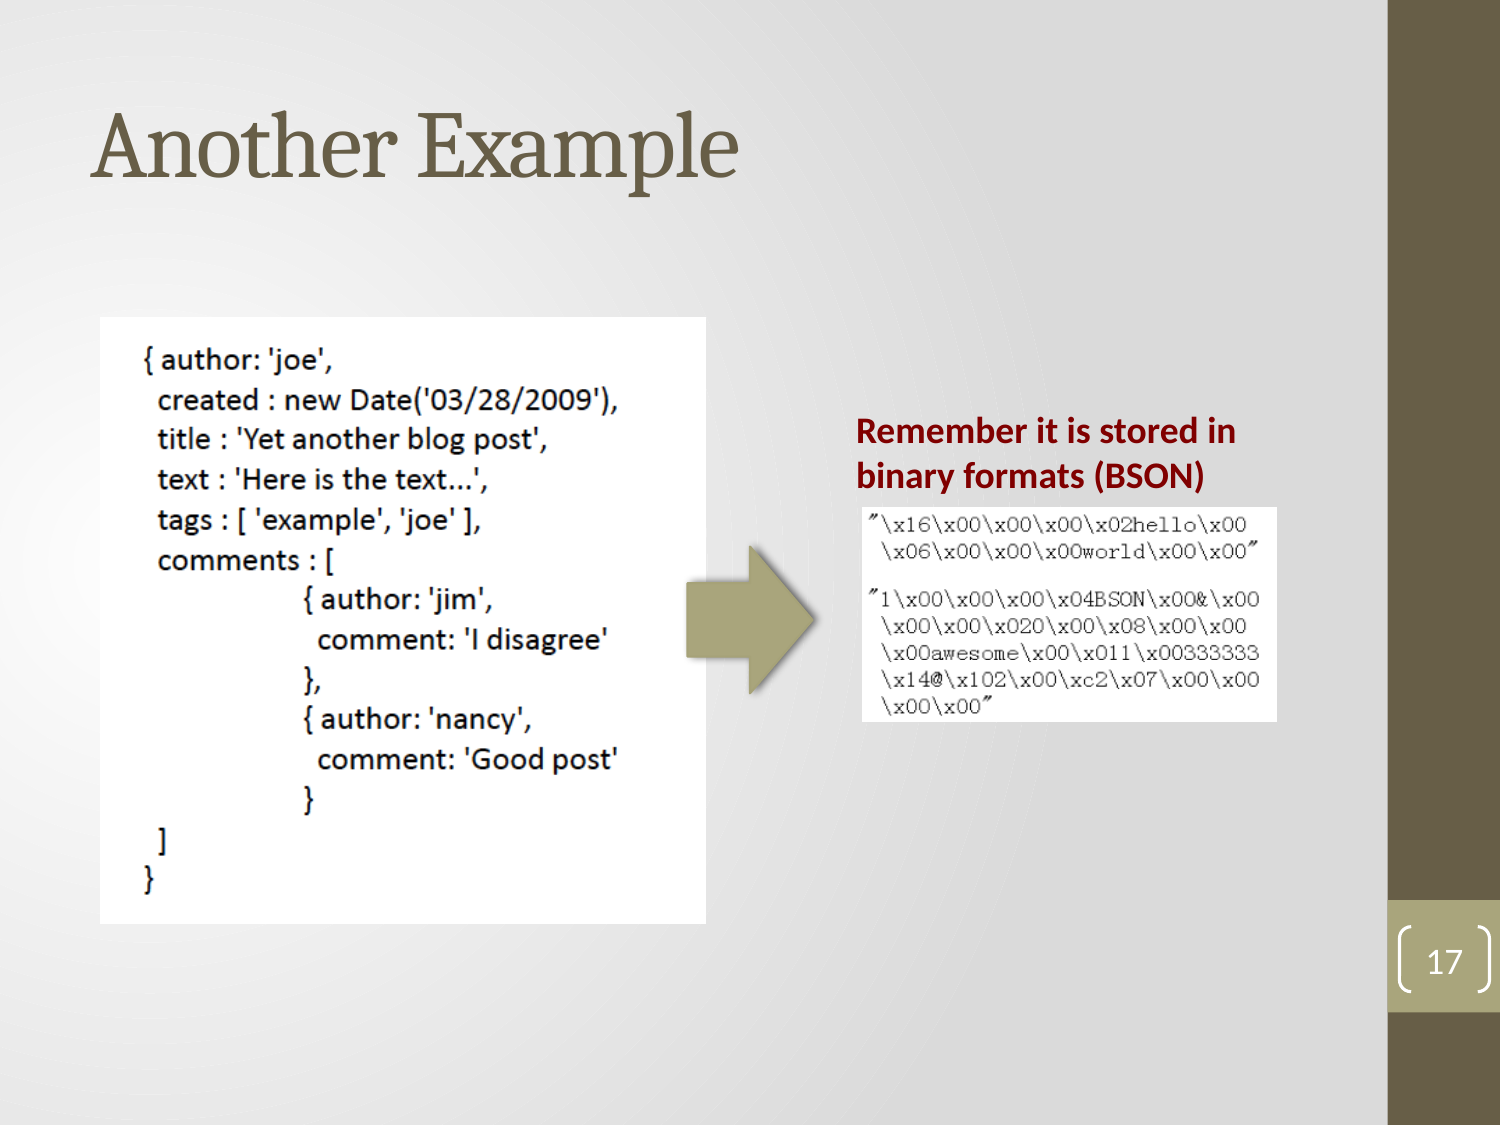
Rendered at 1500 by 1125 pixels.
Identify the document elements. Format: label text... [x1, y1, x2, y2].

picture [99, 317, 706, 925]
slide_number 17 [1397, 925, 1492, 994]
title Another Example [75, 45, 1325, 233]
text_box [686, 397, 1354, 723]
